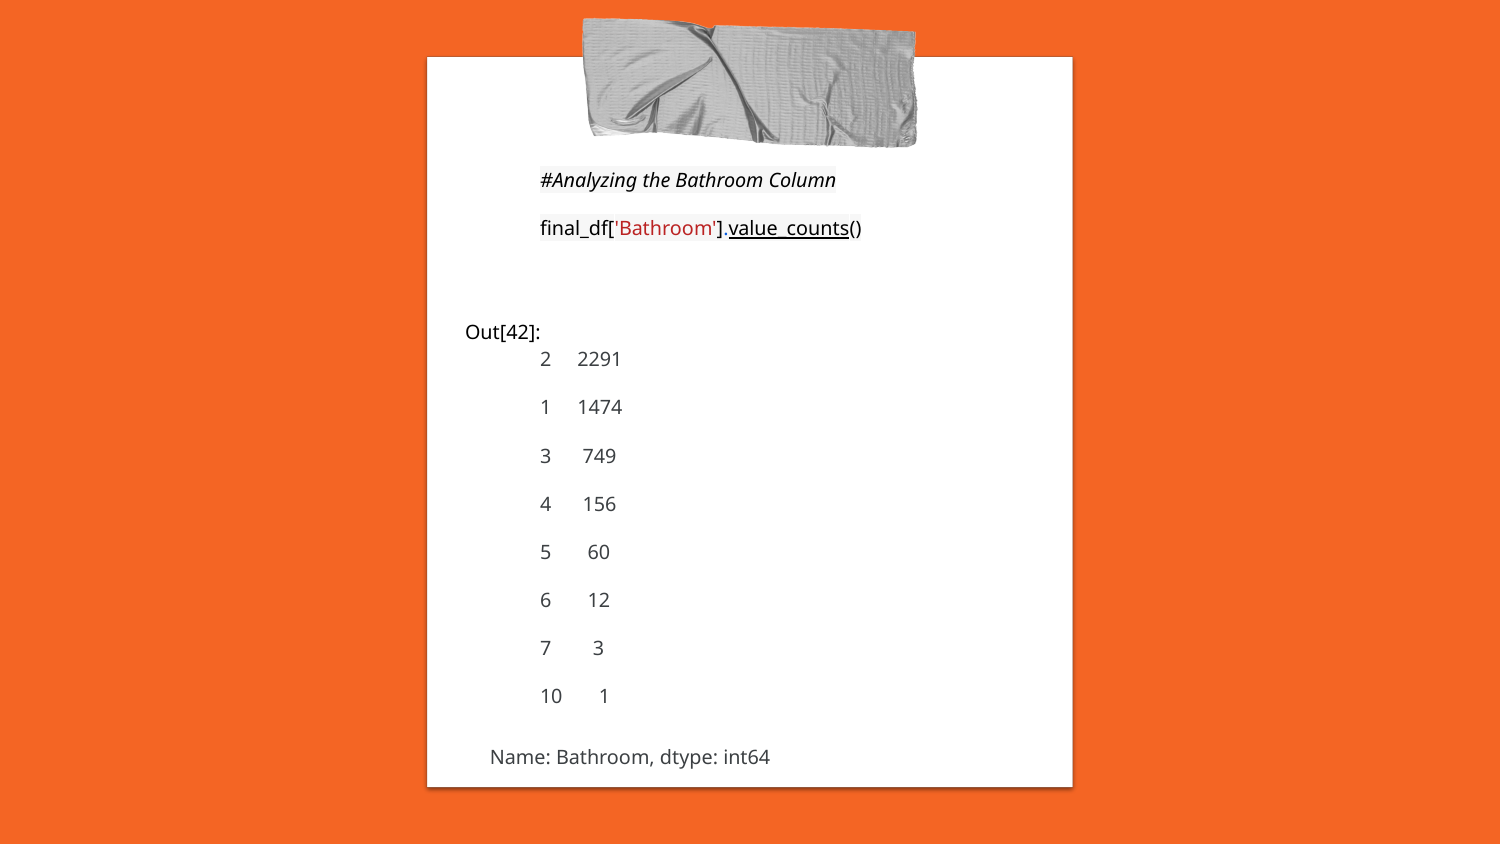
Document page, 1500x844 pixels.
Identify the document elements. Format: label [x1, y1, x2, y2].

picture [400, 16, 1100, 818]
